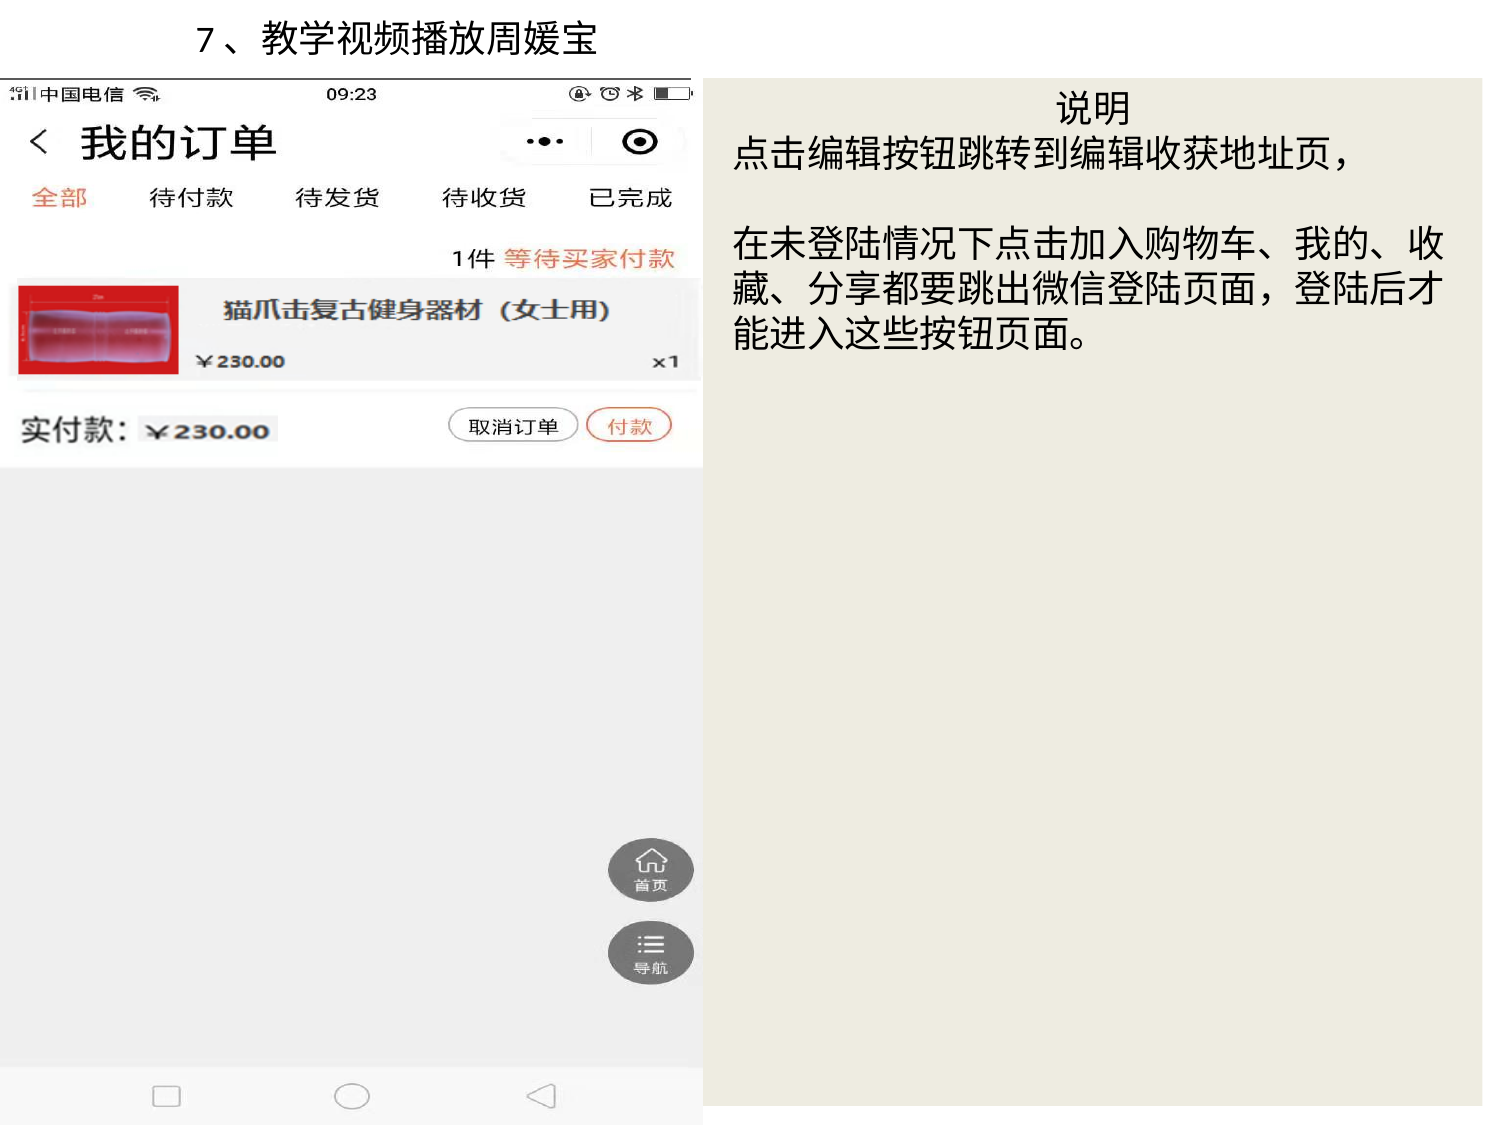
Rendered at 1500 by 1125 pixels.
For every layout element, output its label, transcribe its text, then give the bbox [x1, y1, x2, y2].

text_box 7、教学视频播放周媛宝 [180, 7, 614, 67]
text_box 说明 点击编辑按钮跳转到编辑收获地址页， 在未登陆情况下点击加入购物车、我的、收藏、分享都要跳出微信登陆页面，登陆后才能进入这些按钮页面。 [717, 78, 1474, 408]
subtitle [705, 78, 1483, 1106]
picture [0, 77, 703, 1125]
